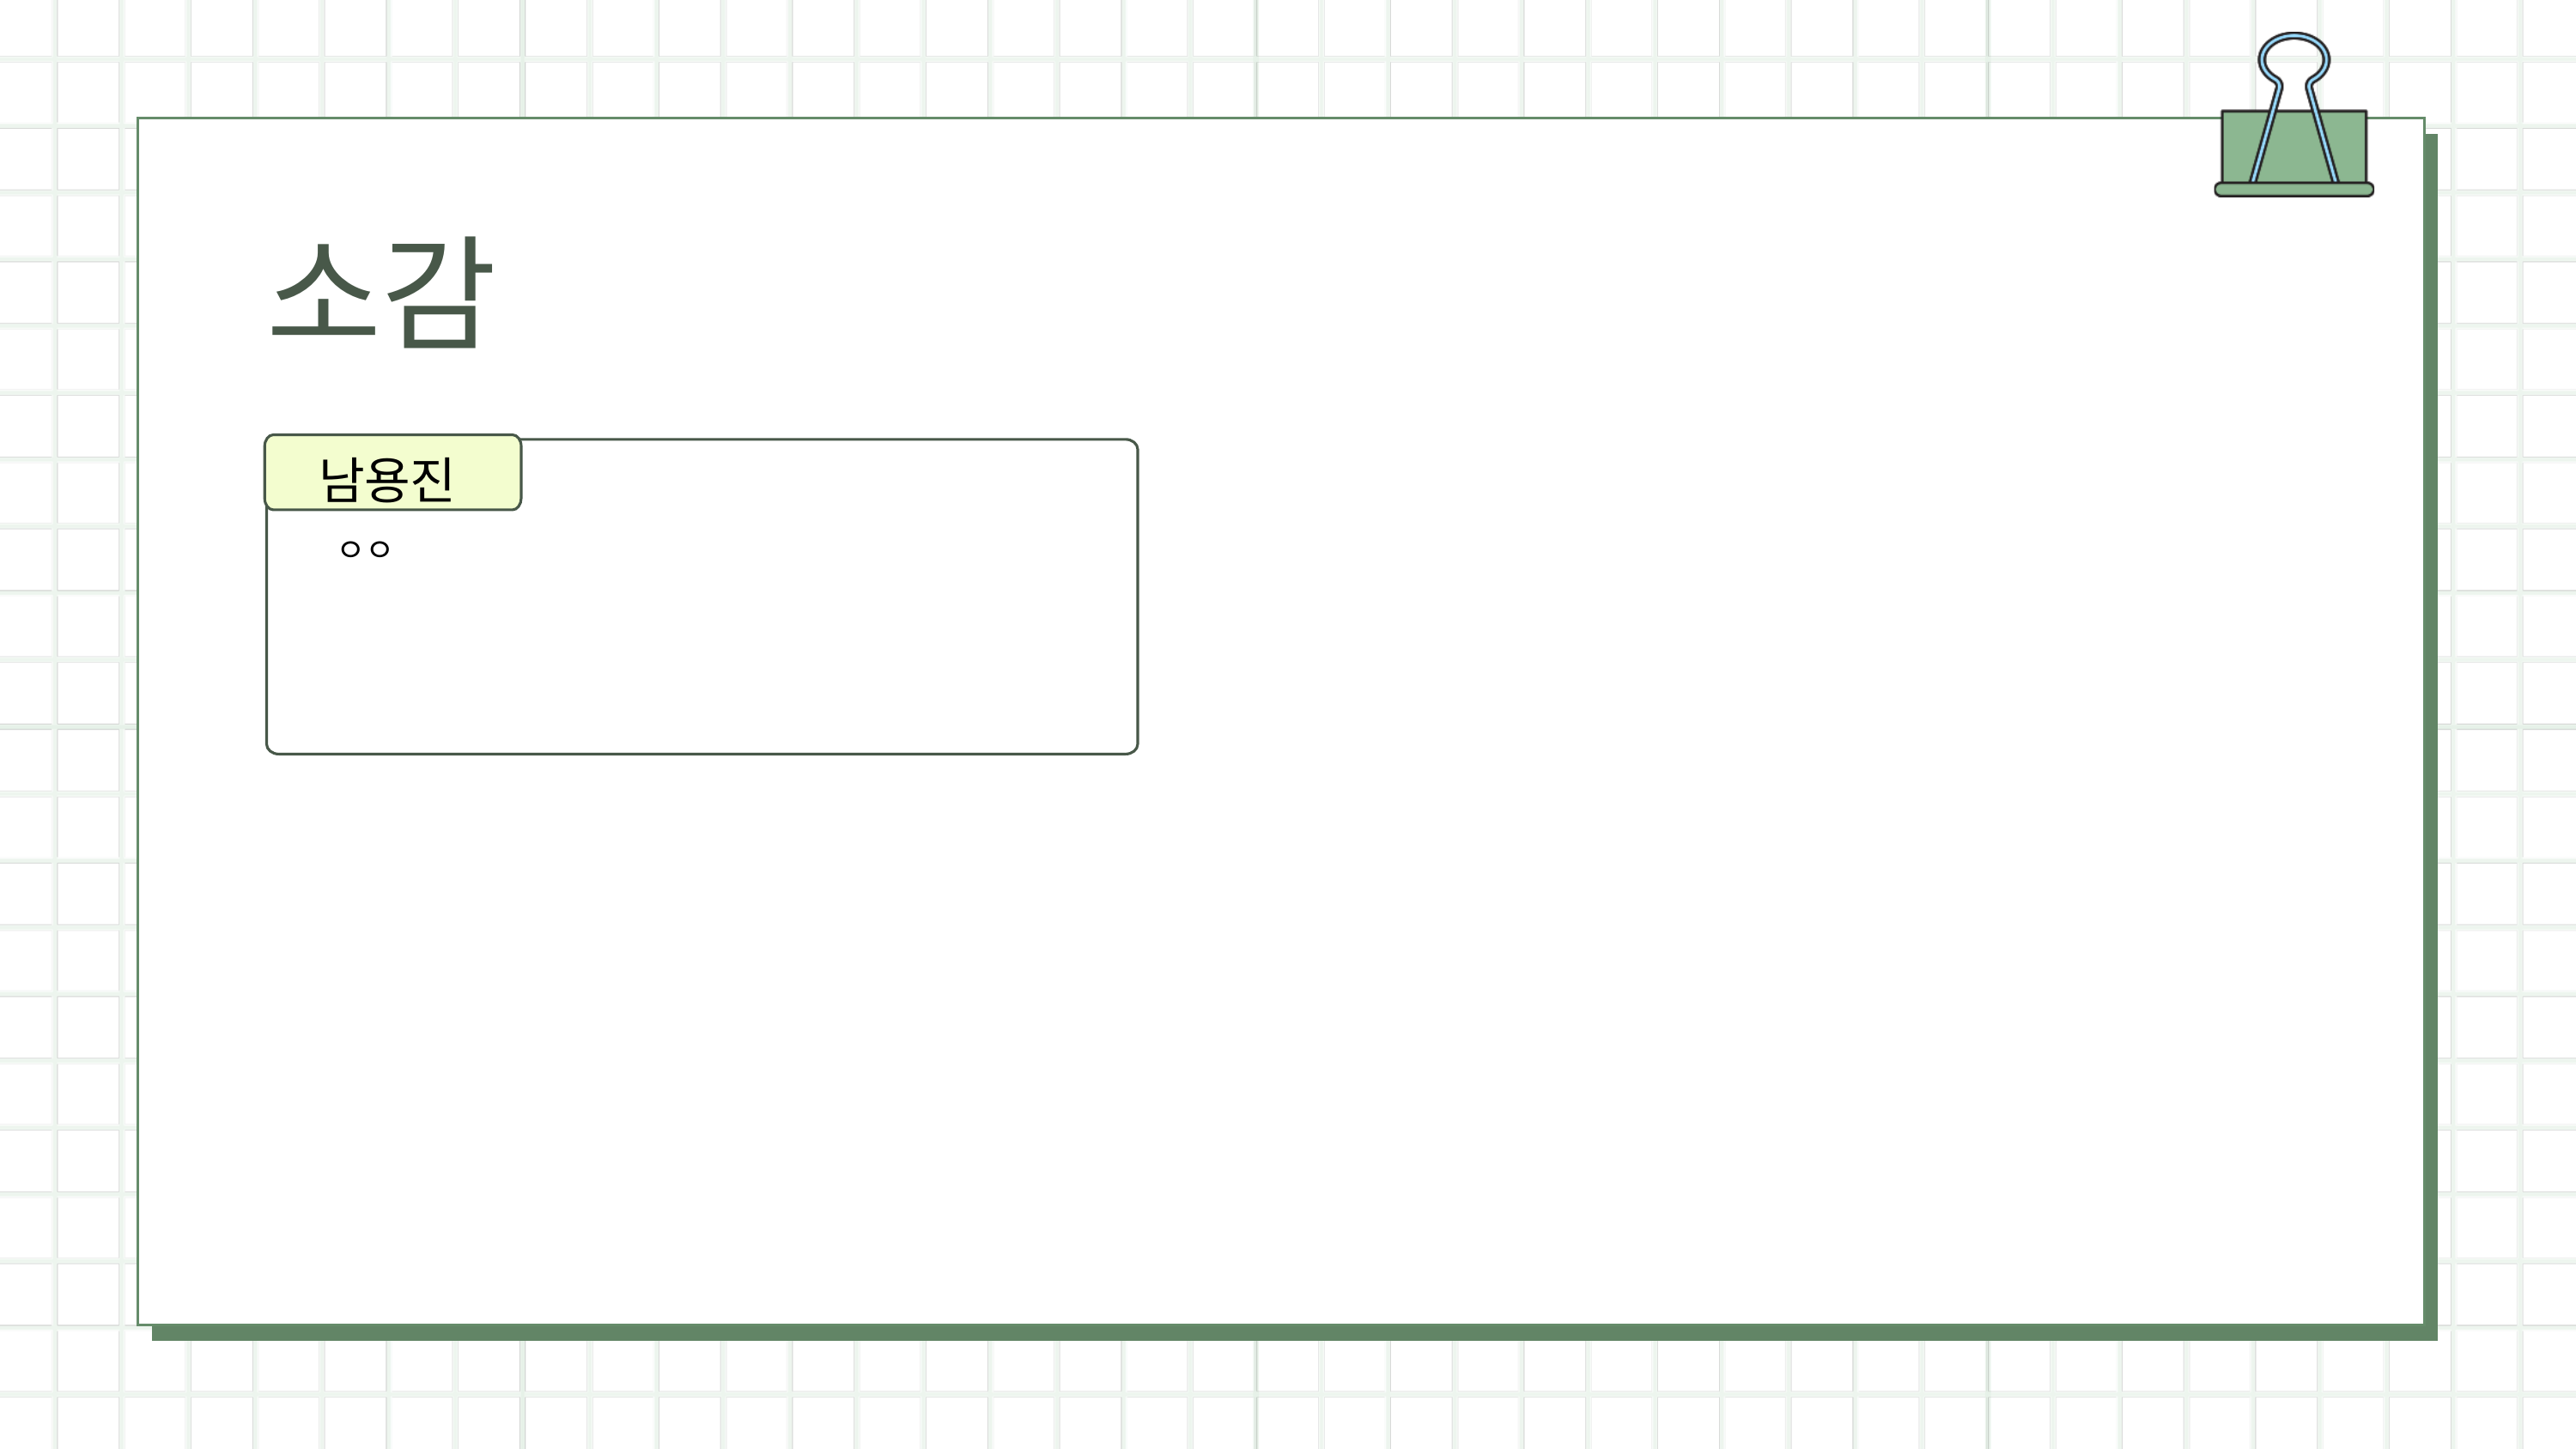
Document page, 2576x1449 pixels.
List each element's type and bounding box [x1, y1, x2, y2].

text_box [266, 439, 1139, 755]
text_box [137, 118, 2439, 1341]
text_box [258, 427, 522, 521]
text_box [0, 0, 2576, 1449]
